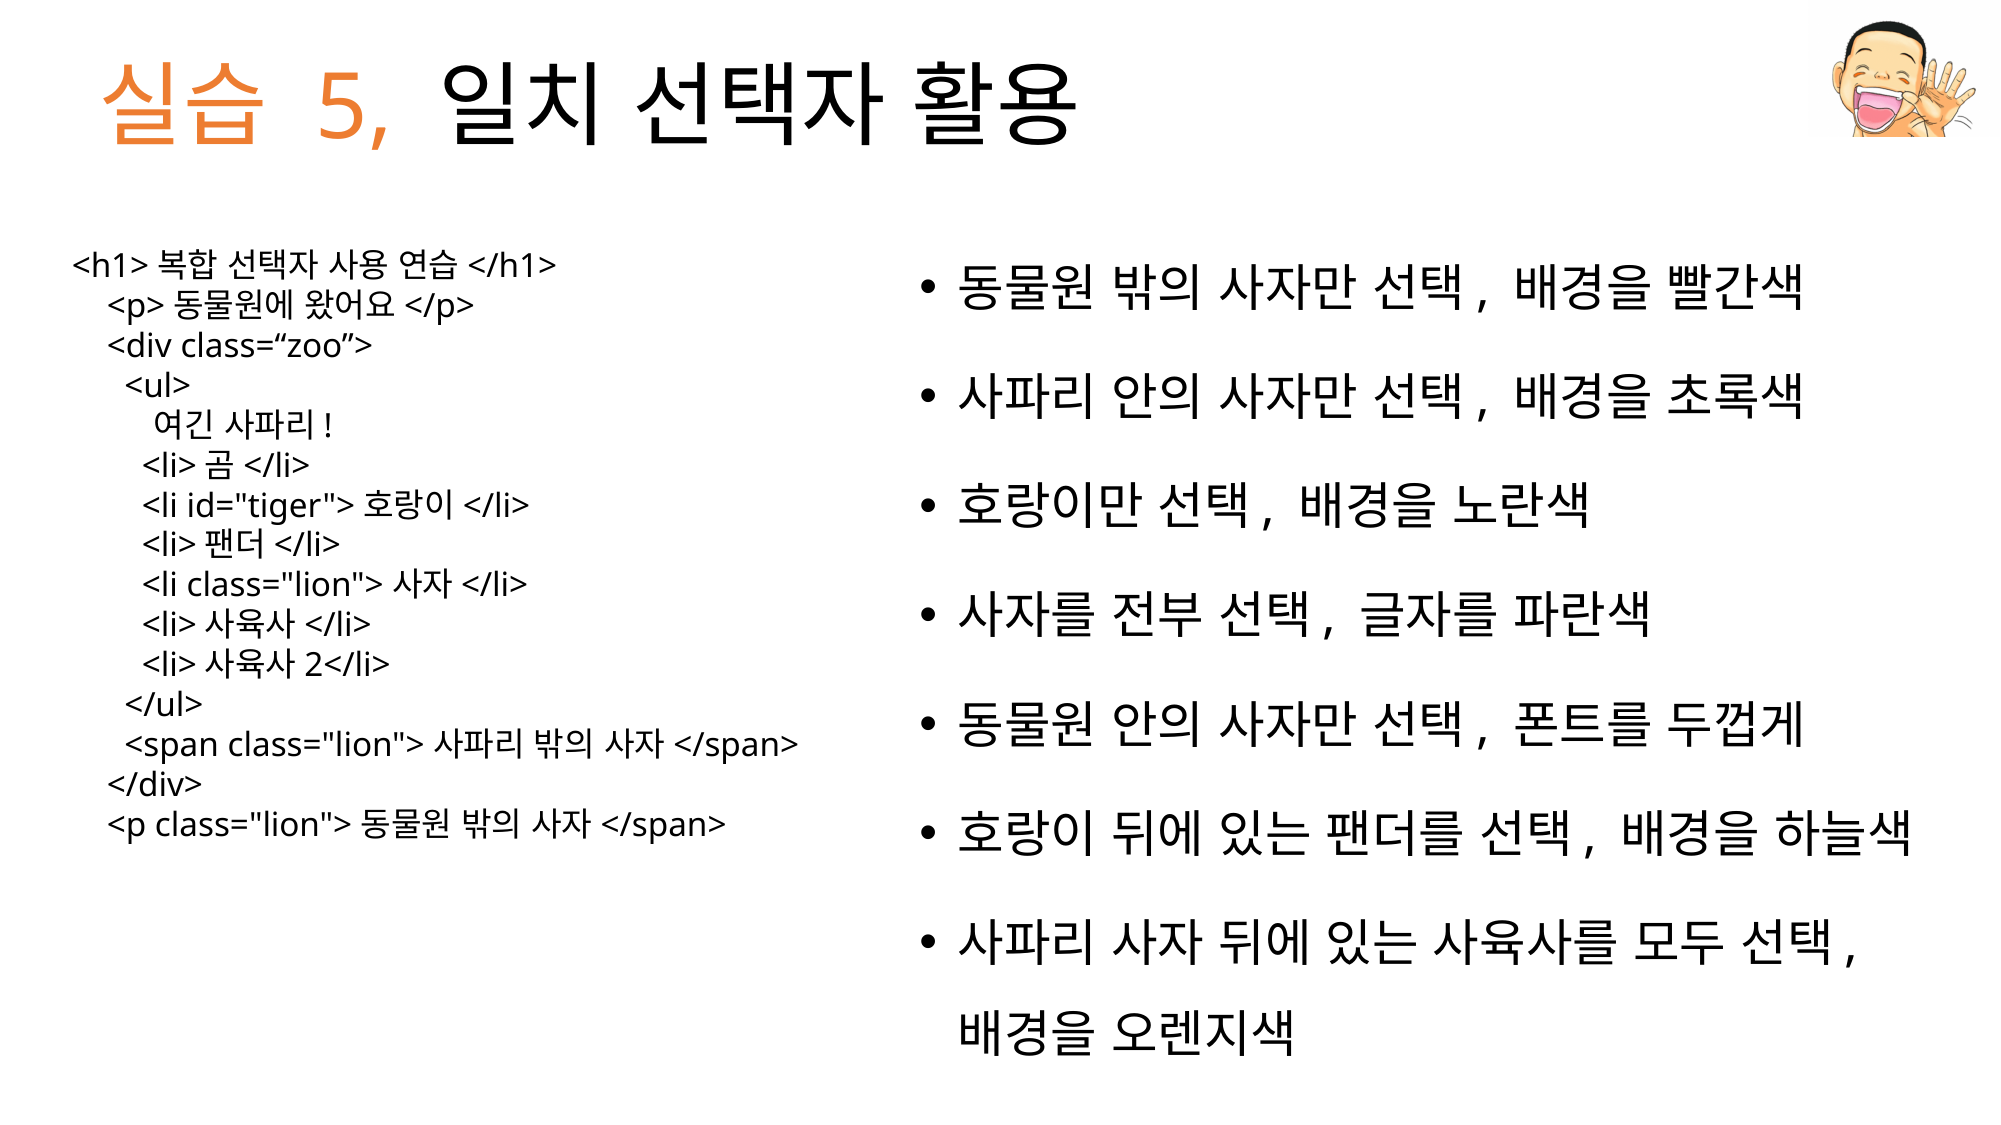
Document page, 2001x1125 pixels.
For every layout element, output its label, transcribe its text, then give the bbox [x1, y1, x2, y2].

text_box <h1>복합 선택자 사용 연습</h1> <p>동물원에 왔어요</p> <div class=“zoo”> <ul> 여긴 사파리! <li>곰</li> <li id="tiger">호랑이</li> <li>팬더</li> <li class="lion">사자</li> <li>사육사</li> <li>사육사2</li> </ul> <span class="lion">사파리 밖의 사자</span> </div> <p class="lion">동물원 밖의 사자</span> [57, 236, 928, 851]
title 실습 5, 일치 선택자 활용 [83, 0, 1931, 218]
picture [1931, 0, 2000, 137]
list 동물원 밖의 사자만 선택, 배경을 빨간색 사파리 안의 사자만 선택, 배경을 초록색 호랑이만 선택, 배경을 노란색 사자를 전부 선택, 글자를 파란색 동물원 안의 사자만 선택, 폰트를 두껍게 호랑이 뒤에 있는 팬더를 선택, 배경을 하늘색 사파리 사자 뒤에 있는 사육사를 모두 선택, 배경을 오렌지색 [904, 217, 1931, 1092]
